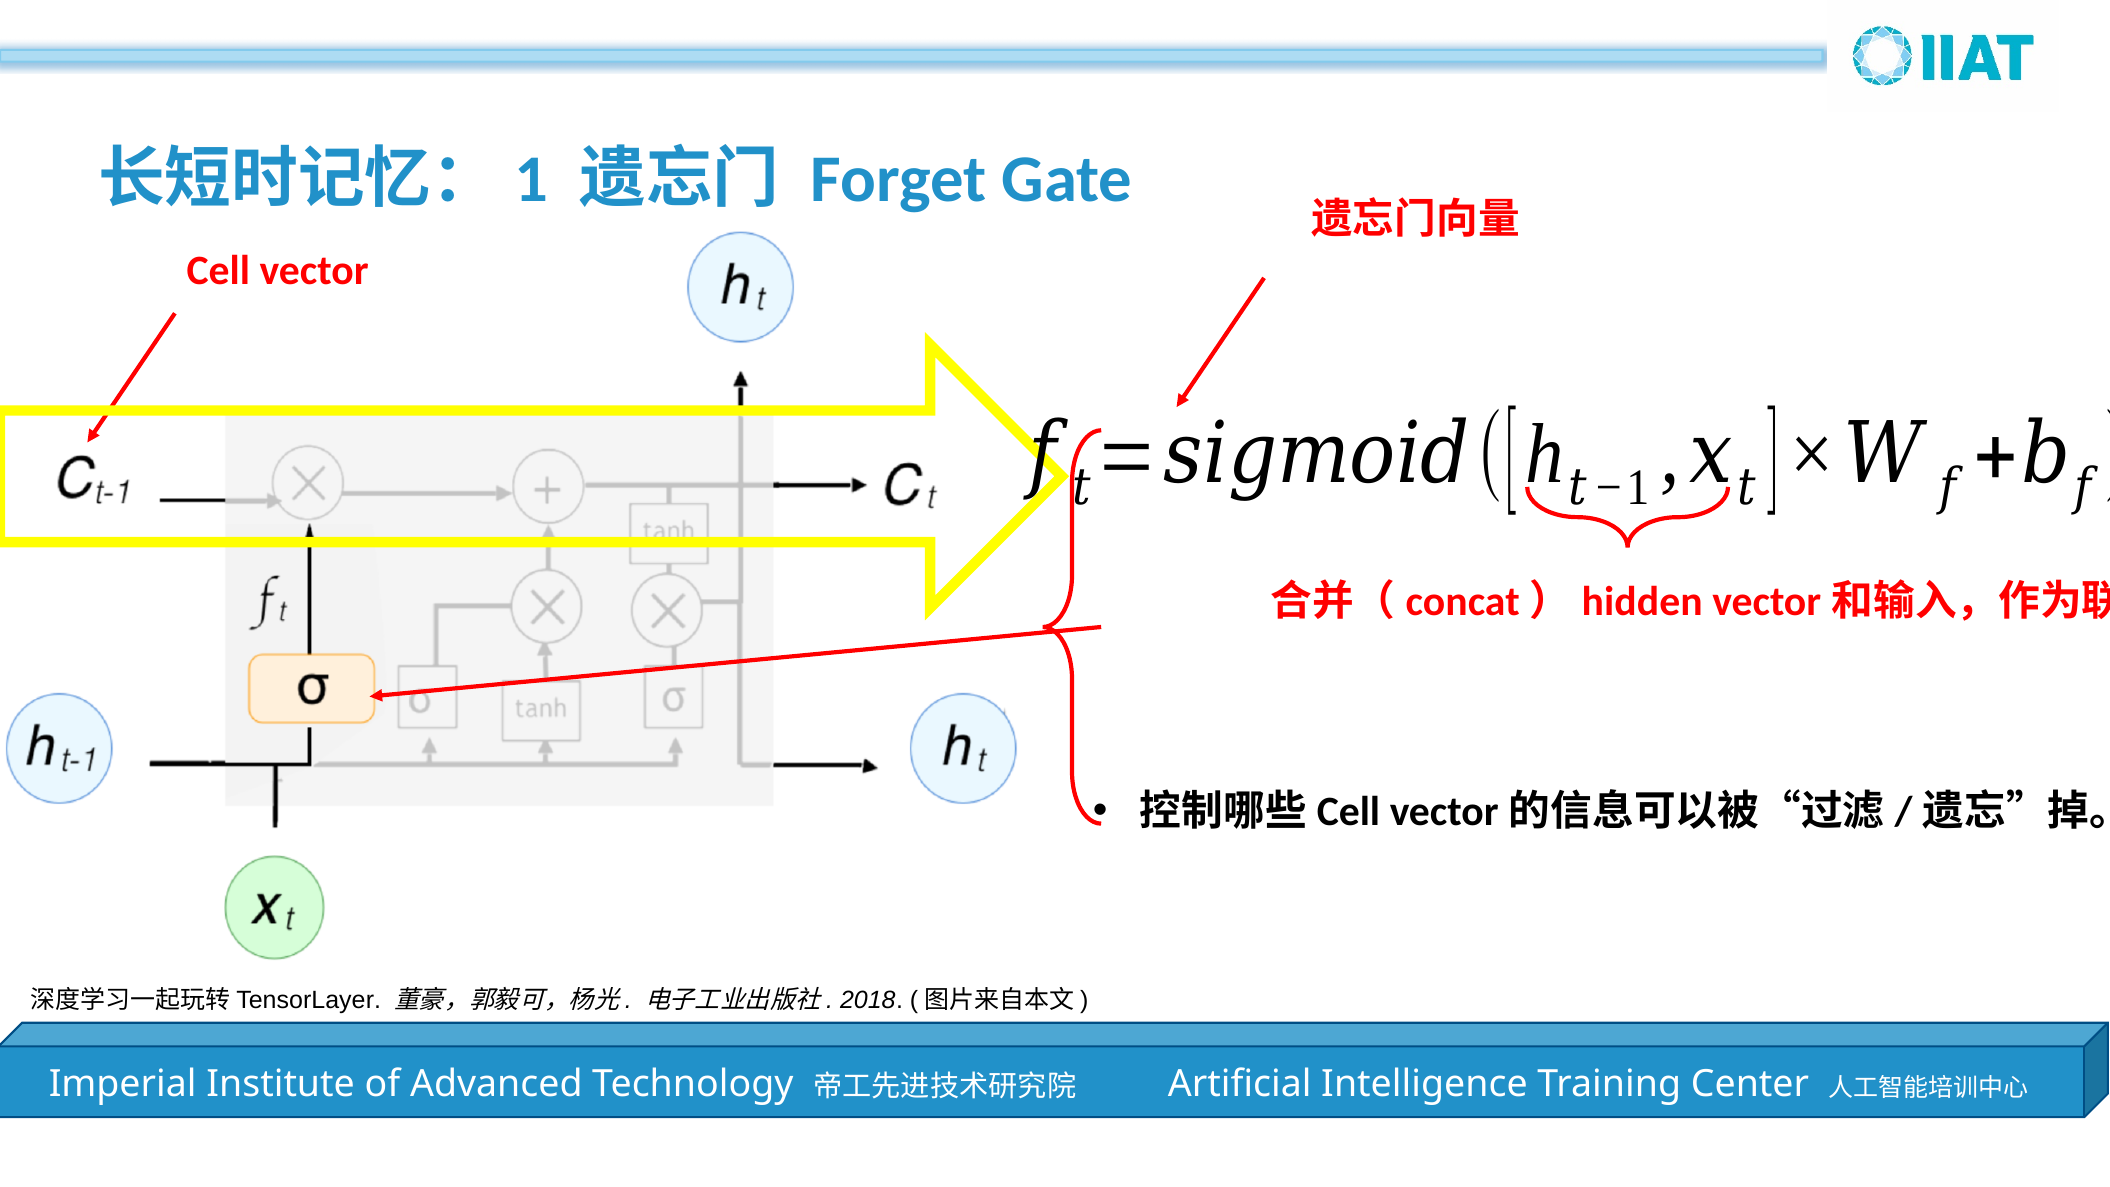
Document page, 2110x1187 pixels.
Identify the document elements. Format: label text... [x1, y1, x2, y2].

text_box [369, 626, 1043, 697]
picture [1827, 0, 2059, 112]
text_box [1043, 429, 1102, 825]
text_box [1021, 434, 1064, 519]
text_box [1176, 277, 1265, 407]
picture [0, 228, 1021, 964]
text_box 控制哪些Cell vector的信息可以被“过滤/遗忘”掉。 [1078, 776, 2110, 842]
text_box 深度学习一起玩转TensorLayer. 董豪，郭毅可，杨光. 电子工业出版社. 2018. (图片来自本文) [15, 963, 1398, 1017]
text_box 遗忘门向量 [1296, 184, 1535, 249]
text_box 长短时记忆：1 遗忘门 Forget Gate [83, 127, 1148, 223]
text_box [87, 313, 175, 443]
text_box [1526, 486, 1729, 548]
text_box 合并（concat）hidden vector和输入，作为联合输入 [1255, 566, 2110, 631]
